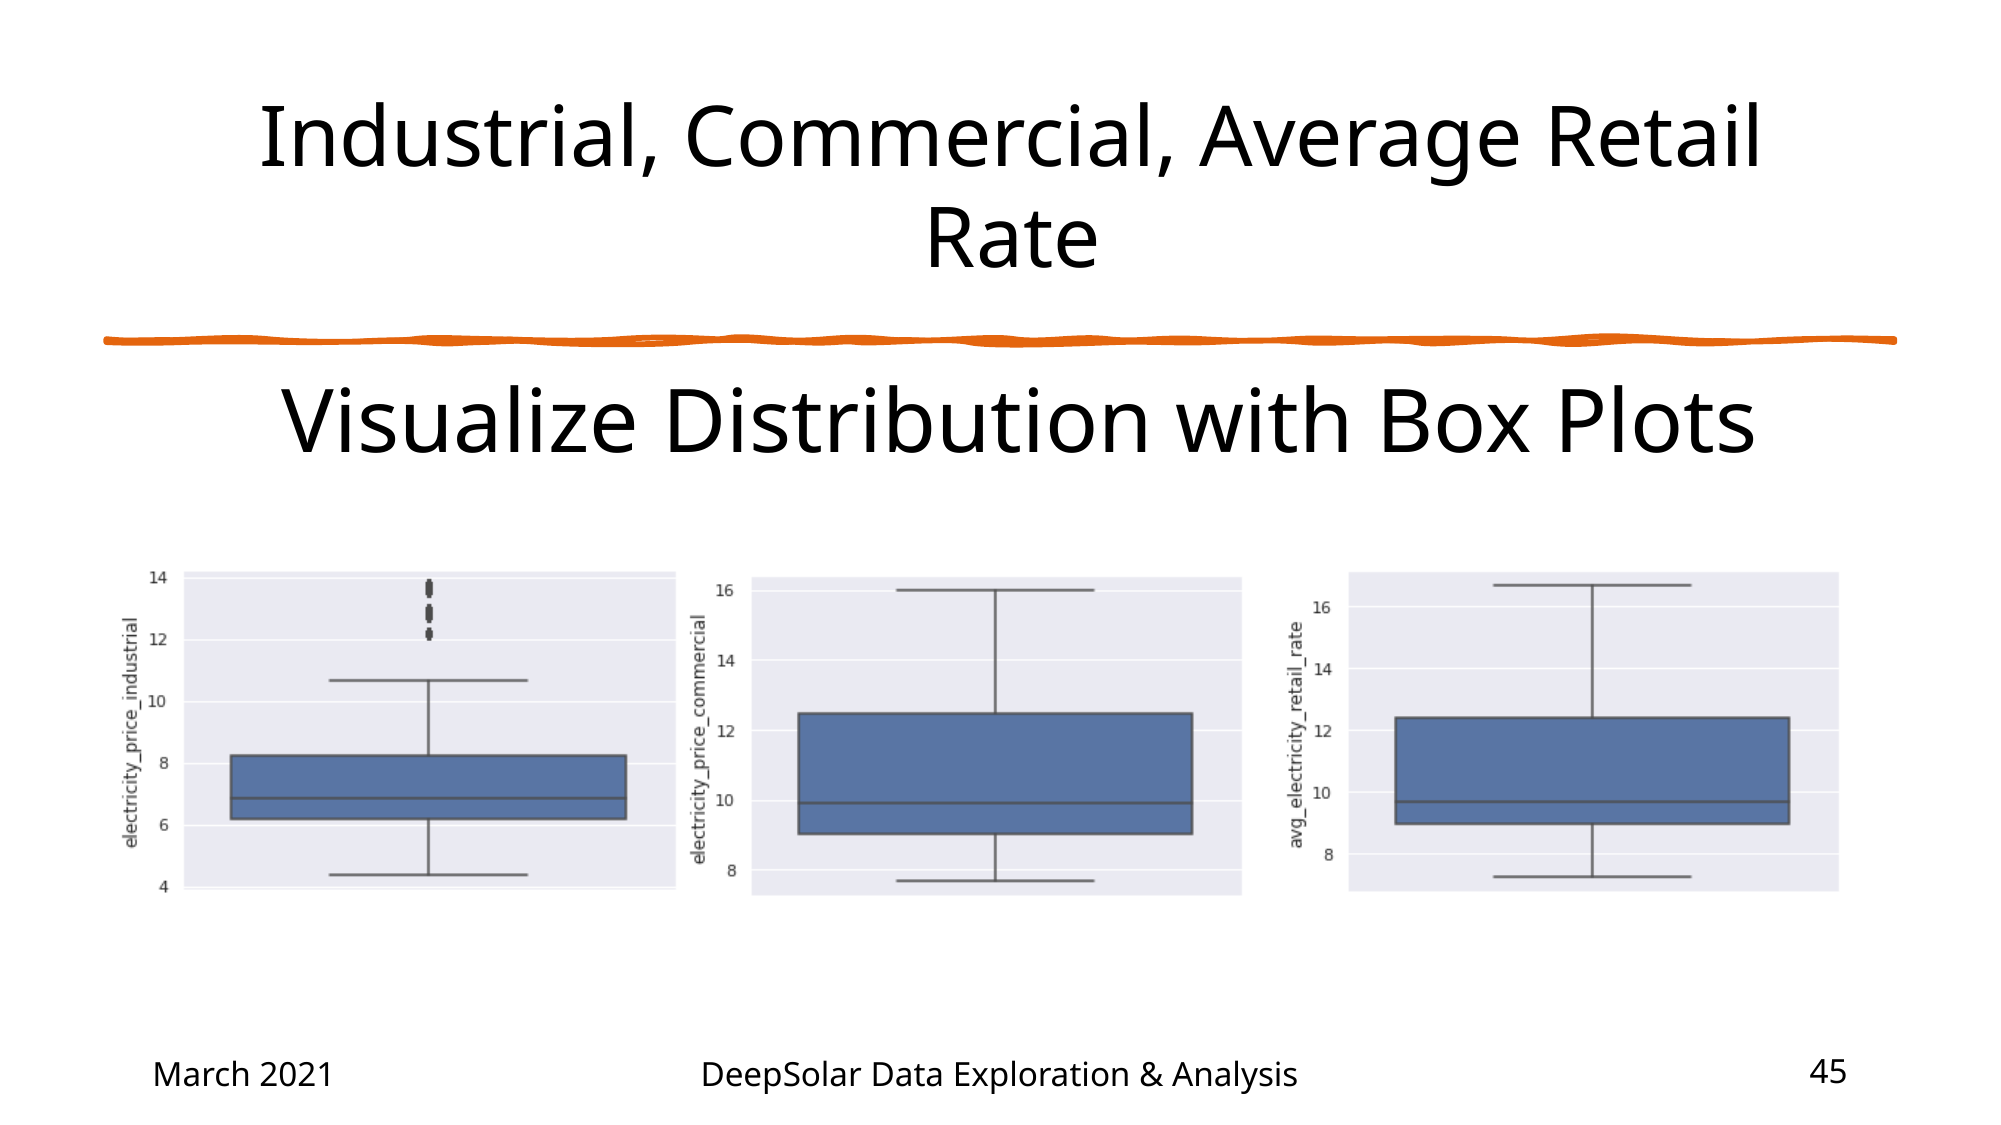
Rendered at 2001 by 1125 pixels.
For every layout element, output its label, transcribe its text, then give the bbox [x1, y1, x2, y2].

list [112, 560, 685, 906]
picture [1277, 562, 1848, 902]
list Visualize Distribution with Box Plots [137, 356, 1903, 478]
title Industrial, Commercial, Average Retail Rate [150, 75, 1875, 293]
footer DeepSolar Data Exploration & Analysis [662, 1042, 1338, 1103]
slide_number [137, 1042, 588, 1103]
picture [680, 567, 1251, 906]
slide_number 45 [1412, 1042, 1863, 1103]
